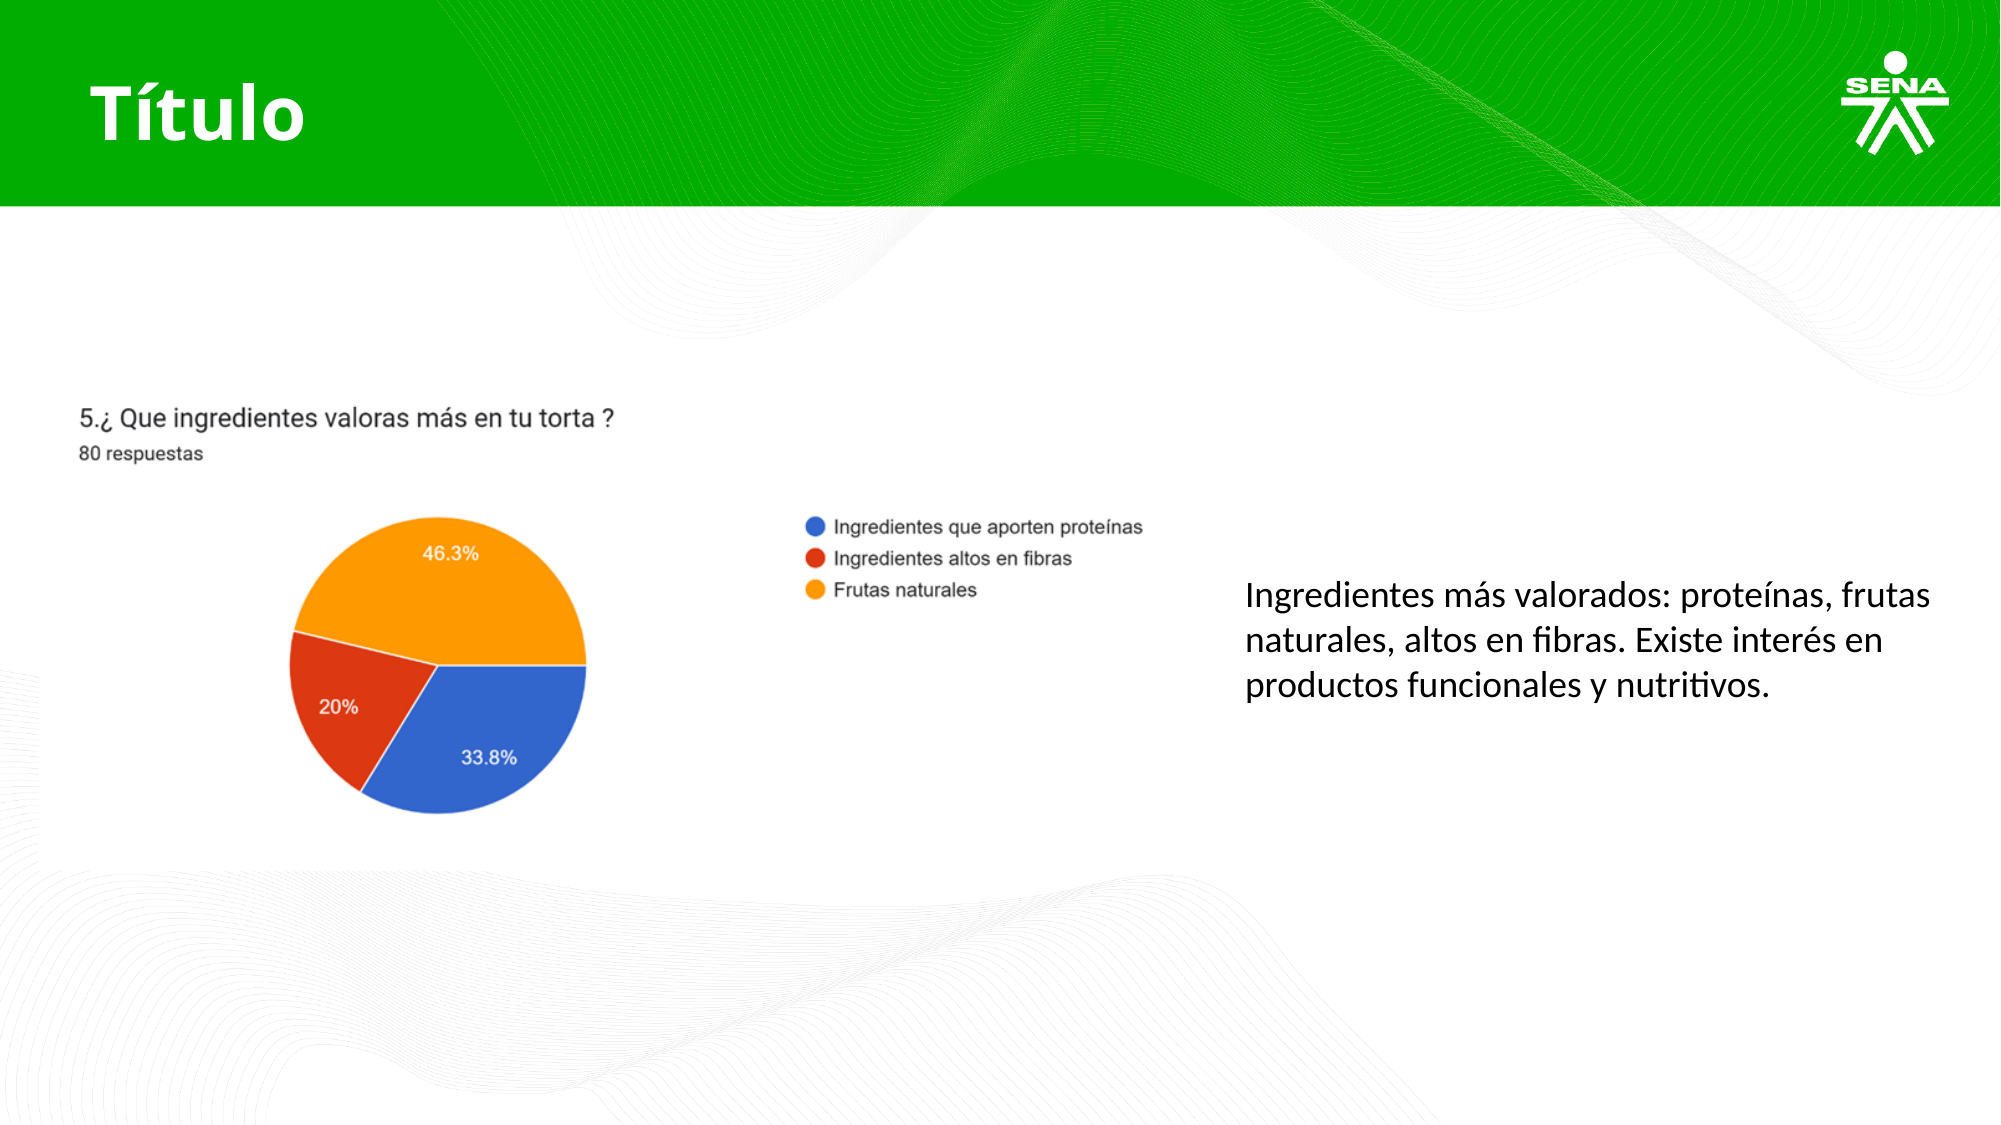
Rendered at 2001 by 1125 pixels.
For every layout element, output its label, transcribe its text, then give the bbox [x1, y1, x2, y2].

text_box Título [74, 68, 1685, 155]
picture [0, 0, 2001, 1125]
text_box Ingredientes más valorados: proteínas, frutas naturales, altos en fibras. Existe interés en productos funcionales y nutritivos. [1230, 562, 2000, 713]
